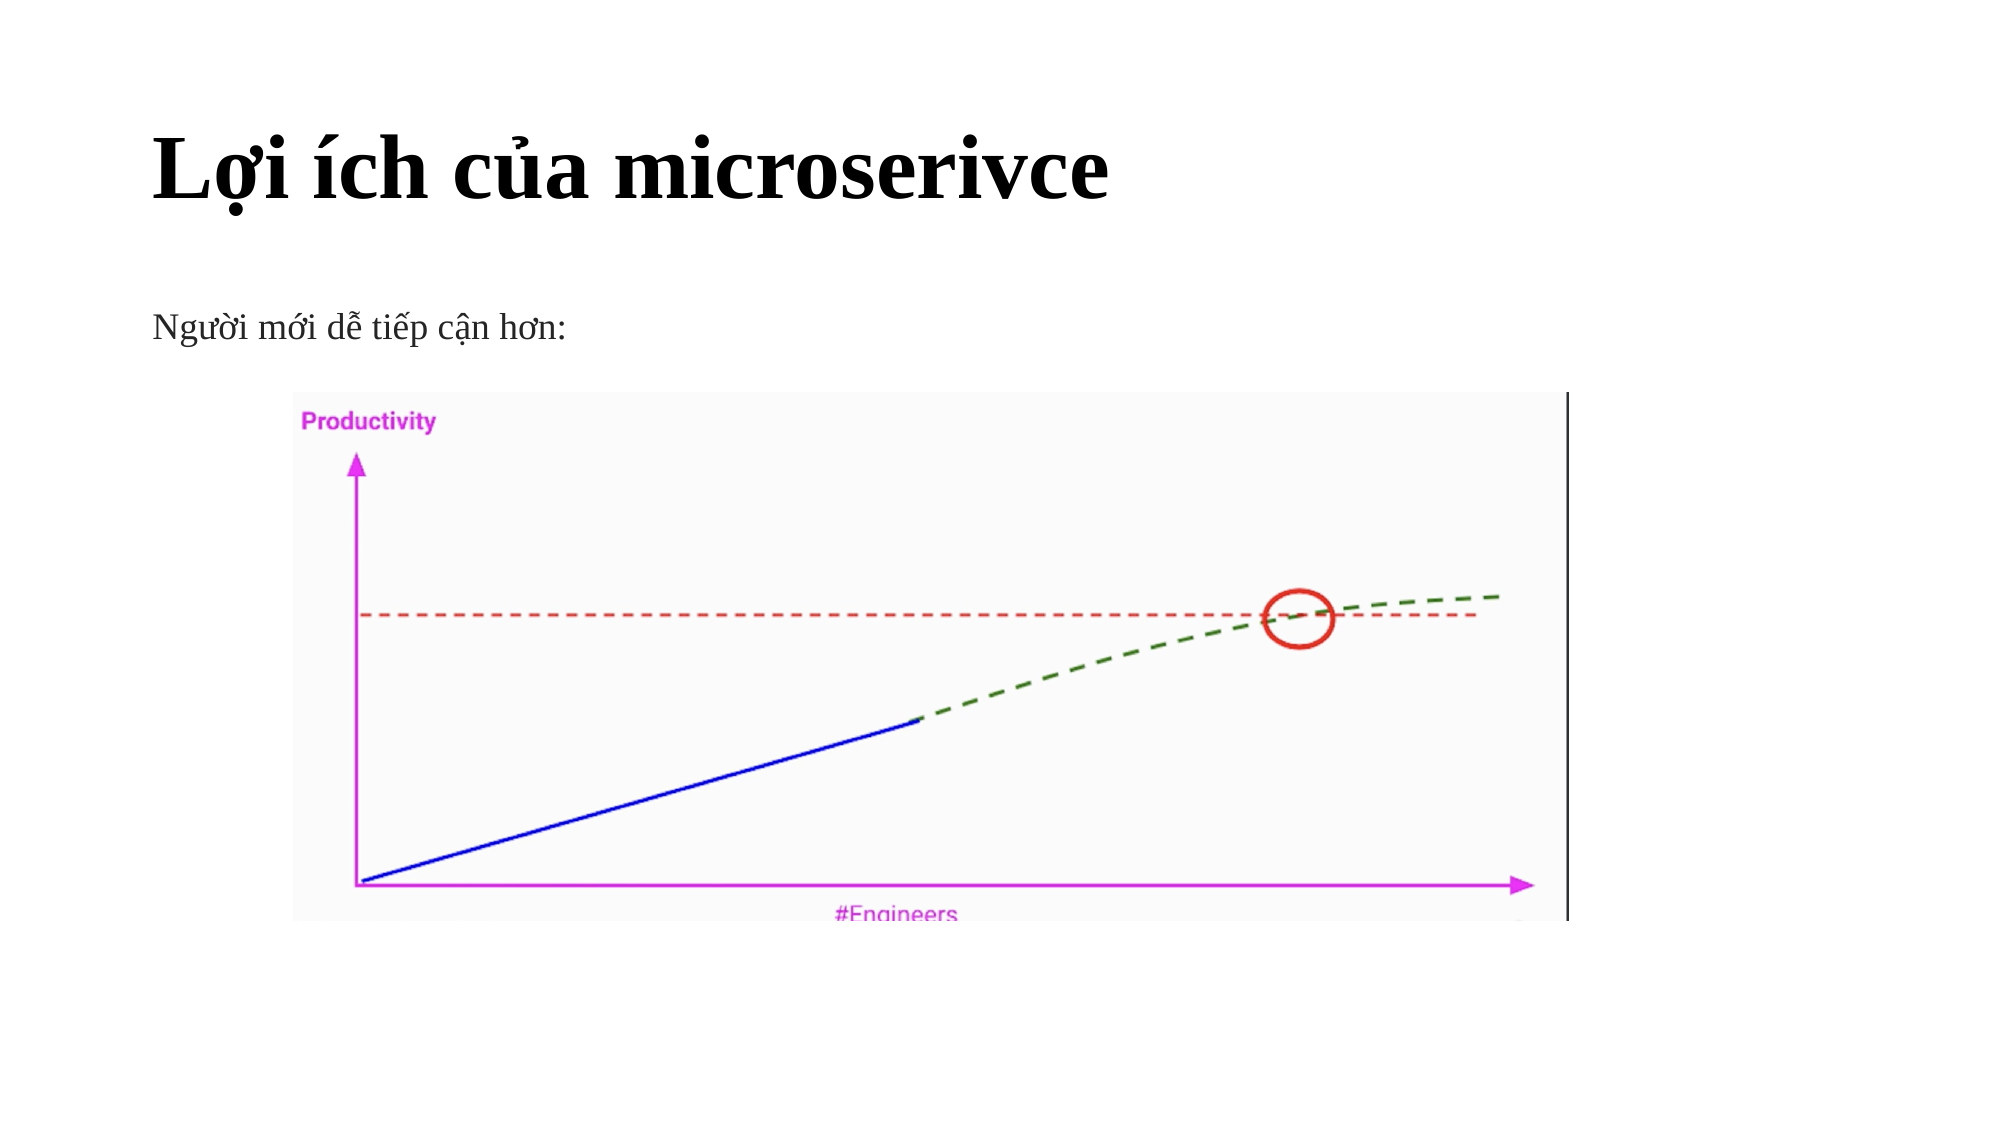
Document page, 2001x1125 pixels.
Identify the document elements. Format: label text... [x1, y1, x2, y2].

list Người mới dễ tiếp cận hơn: [137, 299, 1863, 1014]
picture [293, 392, 1569, 921]
title Lợi ích của microserivce [137, 59, 1863, 278]
